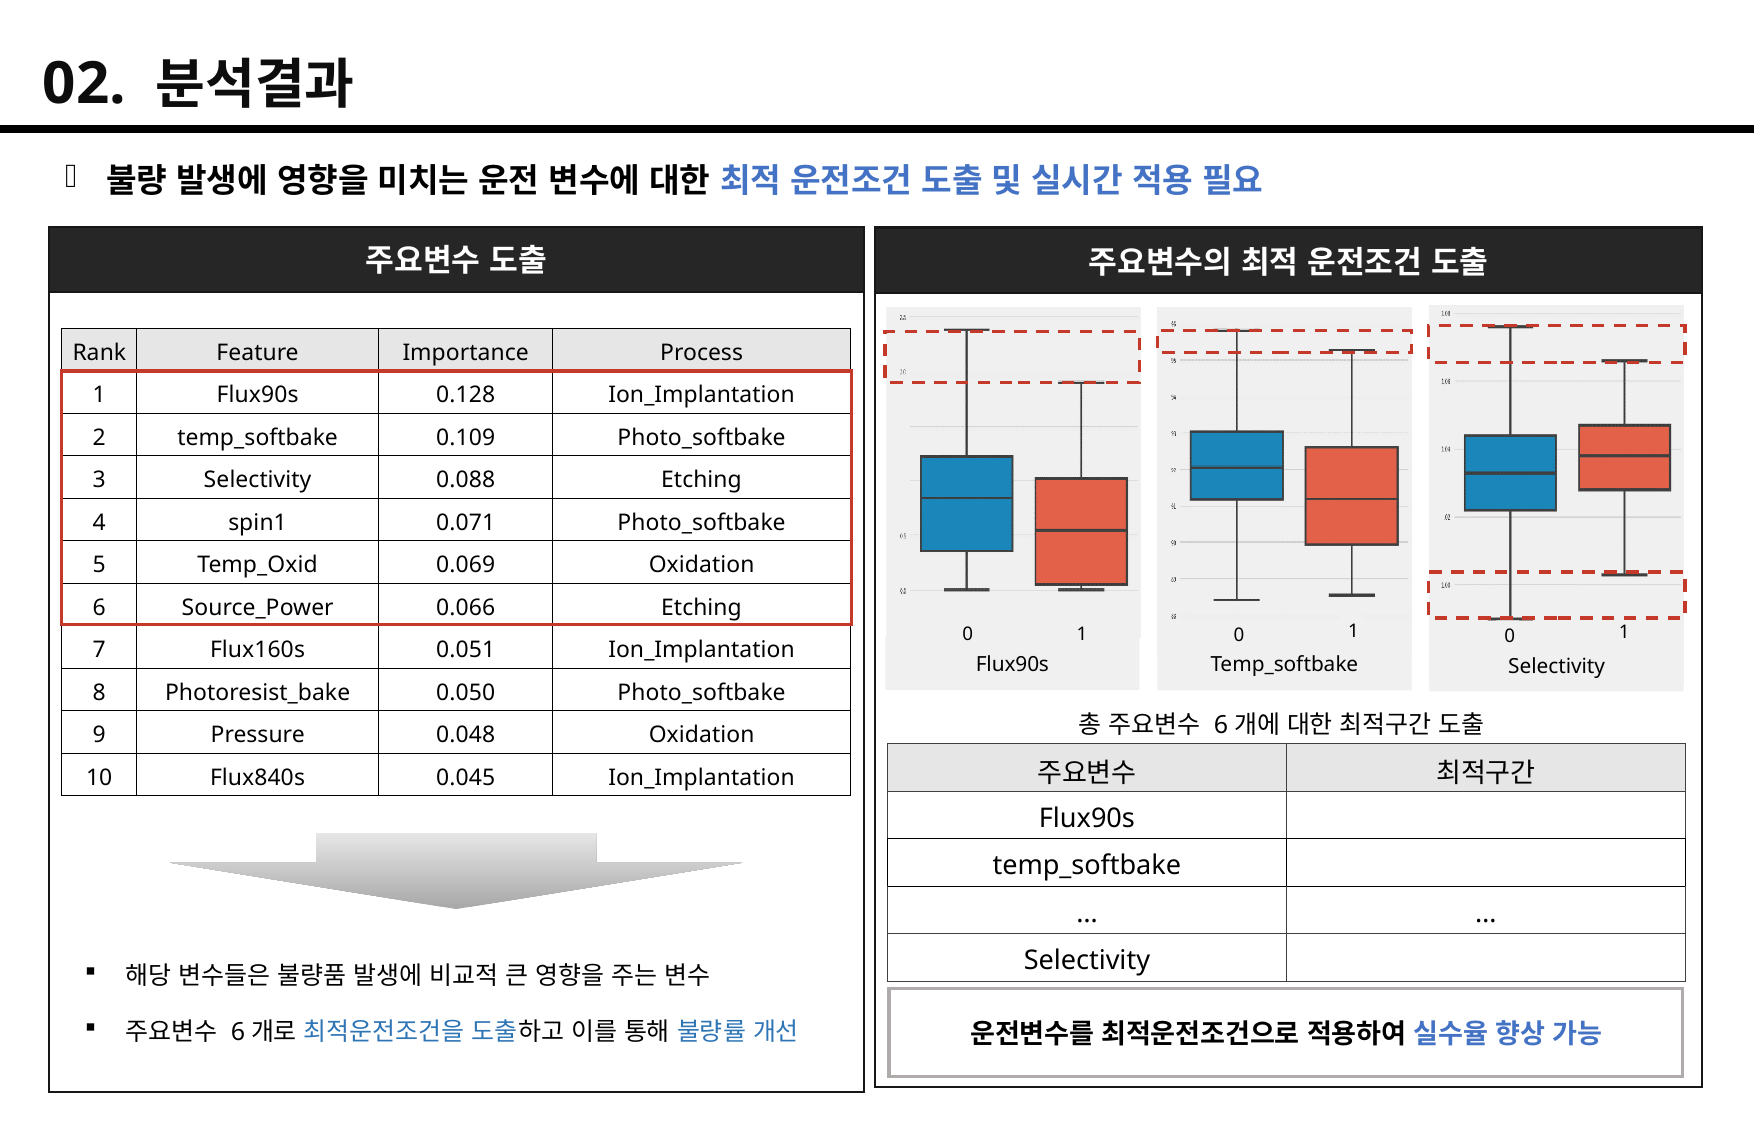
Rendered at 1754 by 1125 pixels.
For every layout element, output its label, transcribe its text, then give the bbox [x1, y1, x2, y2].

table_cell 9 [62, 711, 136, 753]
text_box [48, 293, 865, 1093]
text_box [885, 307, 1141, 691]
text_box 02. 분석결과 [28, 37, 911, 123]
table_cell Flux160s [137, 626, 378, 668]
table_cell Flux840s [137, 754, 378, 795]
text_box [874, 294, 1703, 1088]
table_cell 0.051 [379, 626, 552, 668]
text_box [1157, 307, 1412, 691]
table_cell Ion_Implantation [553, 754, 850, 795]
table_cell 7 [62, 626, 136, 668]
text_box 해당 변수들은 불량품 발생에 비교적 큰 영향을 주는 변수 주요변수 6개로 최적운전조건을 도출하고 이를 통해 불량률 개선 [70, 937, 855, 1053]
text_box 총 주요변수 6개에 대한 최적구간 도출 [879, 685, 1685, 746]
text_box 불량 발생에 영향을 미치는 운전 변수에 대한 최적 운전조건 도출 및 실시간 적용 필요 [50, 151, 1754, 207]
table_cell 0.045 [379, 754, 552, 795]
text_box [1428, 305, 1686, 692]
text_box 주요변수 도출 [48, 226, 865, 293]
table_cell Photo_softbake [553, 669, 850, 710]
table_cell Ion_Implantation [553, 626, 850, 668]
table_header Importance [379, 329, 552, 370]
table_header Rank [62, 329, 136, 370]
text_box [170, 831, 743, 911]
table_header Feature [137, 329, 378, 370]
table_cell 0.050 [379, 669, 552, 710]
table_cell 0.048 [379, 711, 552, 753]
table_cell Photoresist_bake [137, 669, 378, 710]
table_cell Oxidation [553, 711, 850, 753]
text_box 주요변수의 최적 운전조건 도출 [874, 227, 1703, 294]
text_box 운전변수를 최적운전조건으로 적용하여 실수율 향상 가능 [888, 988, 1684, 1078]
table_cell 10 [62, 754, 136, 795]
table_cell Pressure [137, 711, 378, 753]
table_header Process [553, 329, 850, 370]
text_box [61, 370, 853, 626]
table_cell 8 [62, 669, 136, 710]
